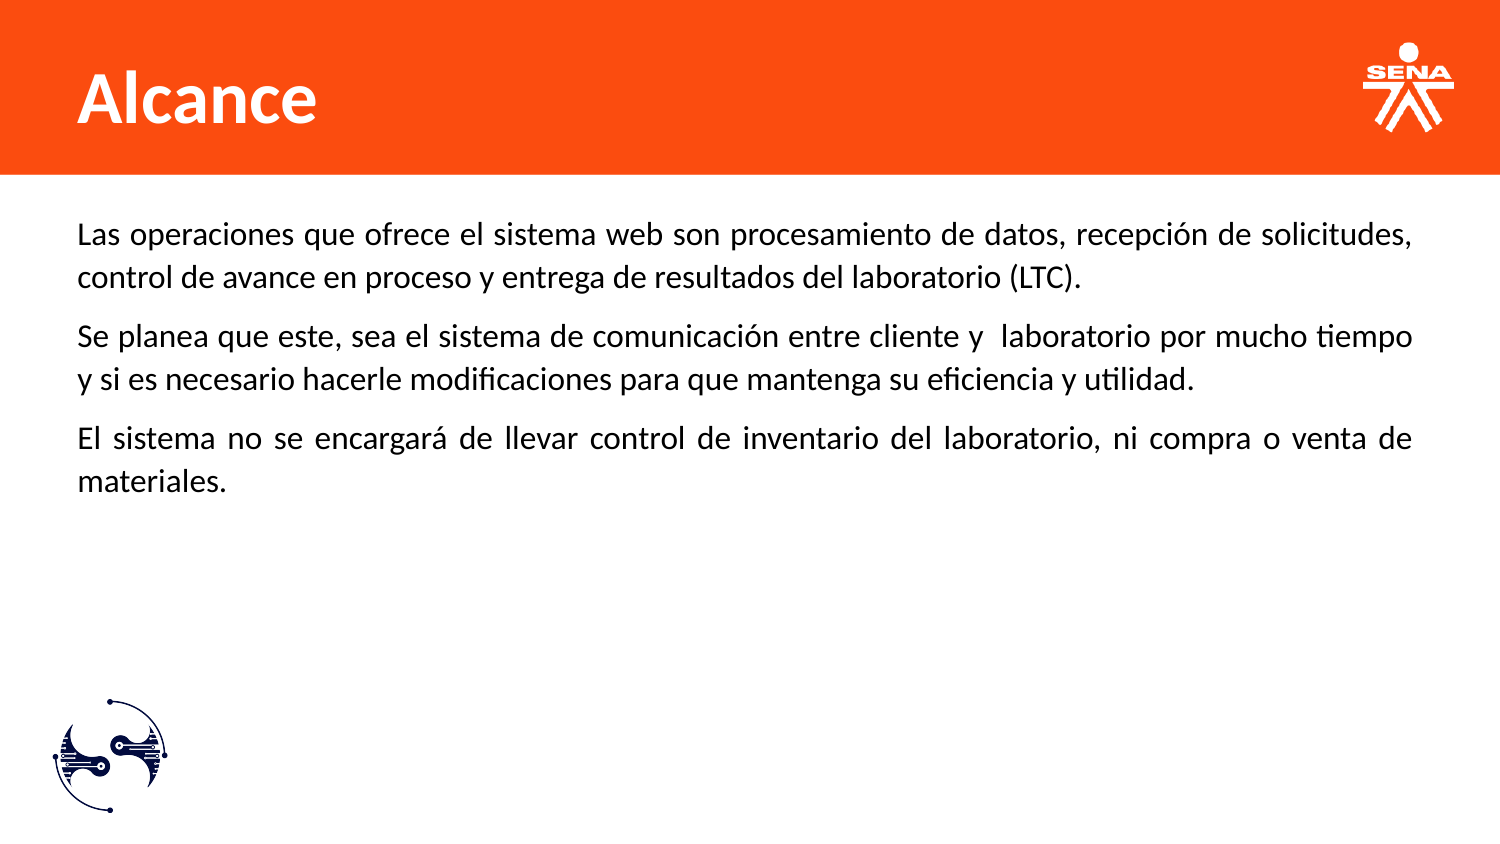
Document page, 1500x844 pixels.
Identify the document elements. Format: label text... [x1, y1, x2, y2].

text_box [1346, 31, 1470, 144]
text_box Las operaciones que ofrece el sistema web son procesamiento de datos, recepción de solicitudes, control de avance en proceso y entrega de resultados del laboratorio (LTC). Se planea que este, sea el sistema de comunicación entre cliente y laboratorio por mucho tiempo y si es necesario hacerle modificaciones para que mantenga su eficiencia y utilidad. El sistema no se encargará de llevar control de inventario del laboratorio, ni compra o venta de materiales. [62, 202, 1430, 563]
text_box Alcance [62, 40, 951, 146]
picture [0, 0, 1500, 844]
